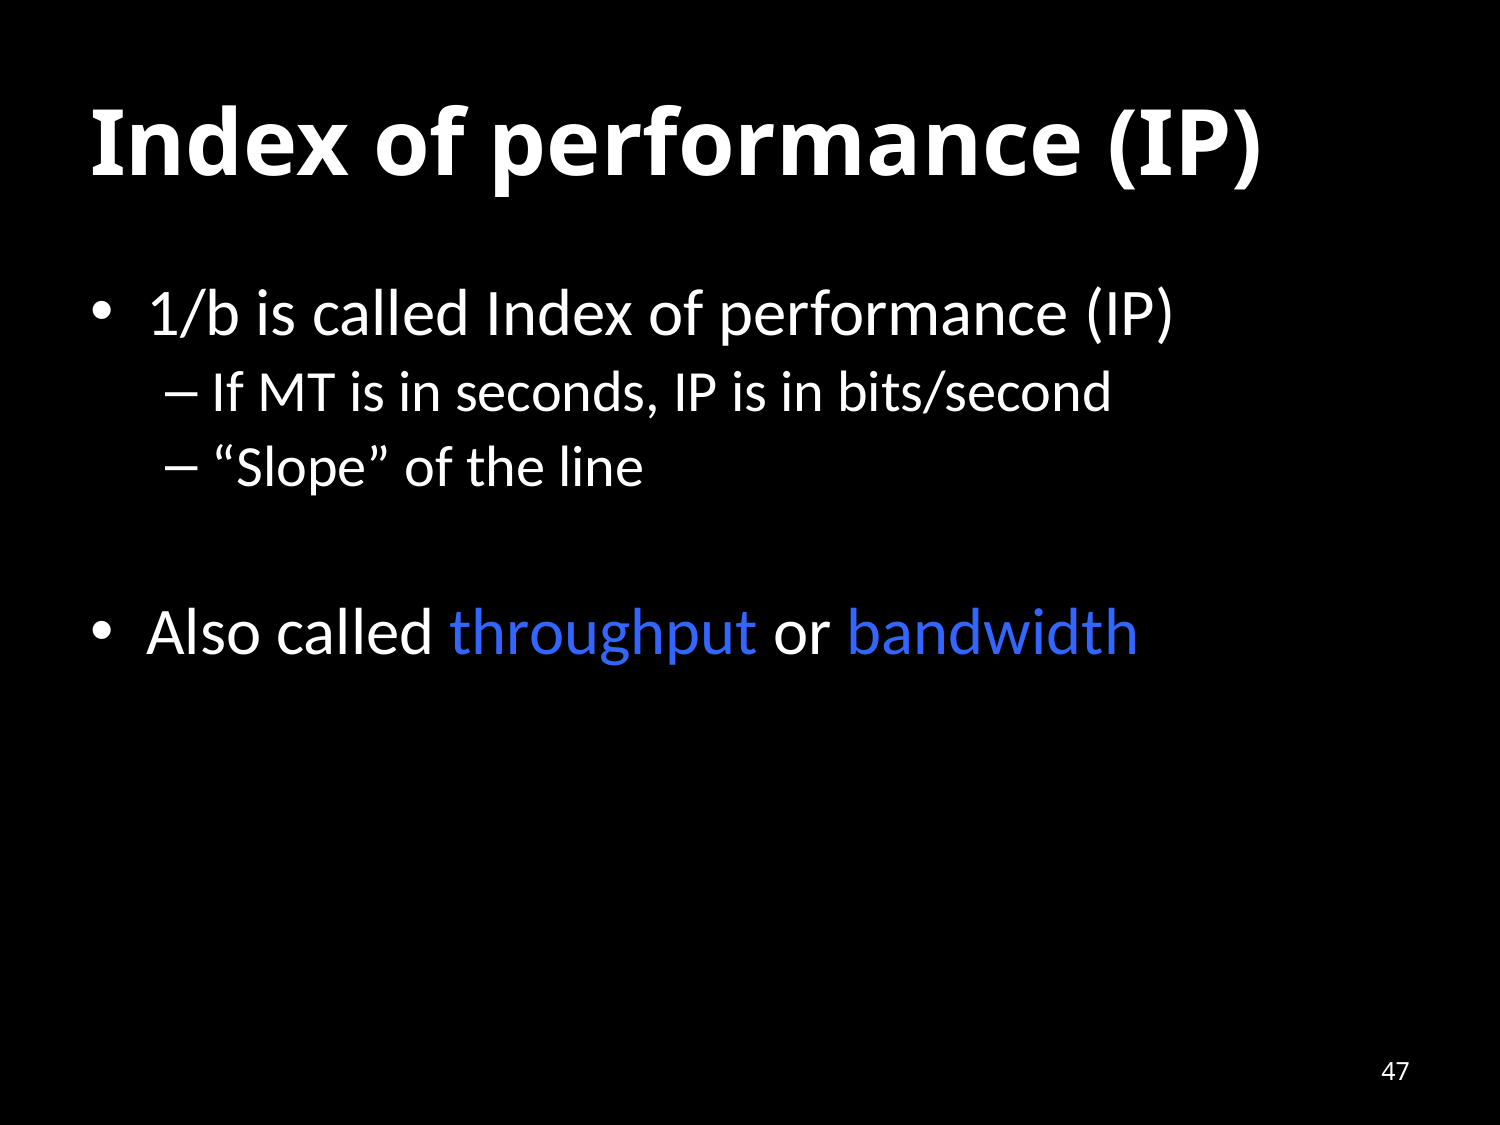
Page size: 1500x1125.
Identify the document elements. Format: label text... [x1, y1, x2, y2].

list 1/b is called Index of performance (IP) If MT is in seconds, IP is in bits/second “Slope” of the line Also called throughput or bandwidth [75, 270, 1425, 1013]
slide_number 47 [1074, 1042, 1425, 1103]
title Index of performance (IP) [75, 45, 1425, 233]
